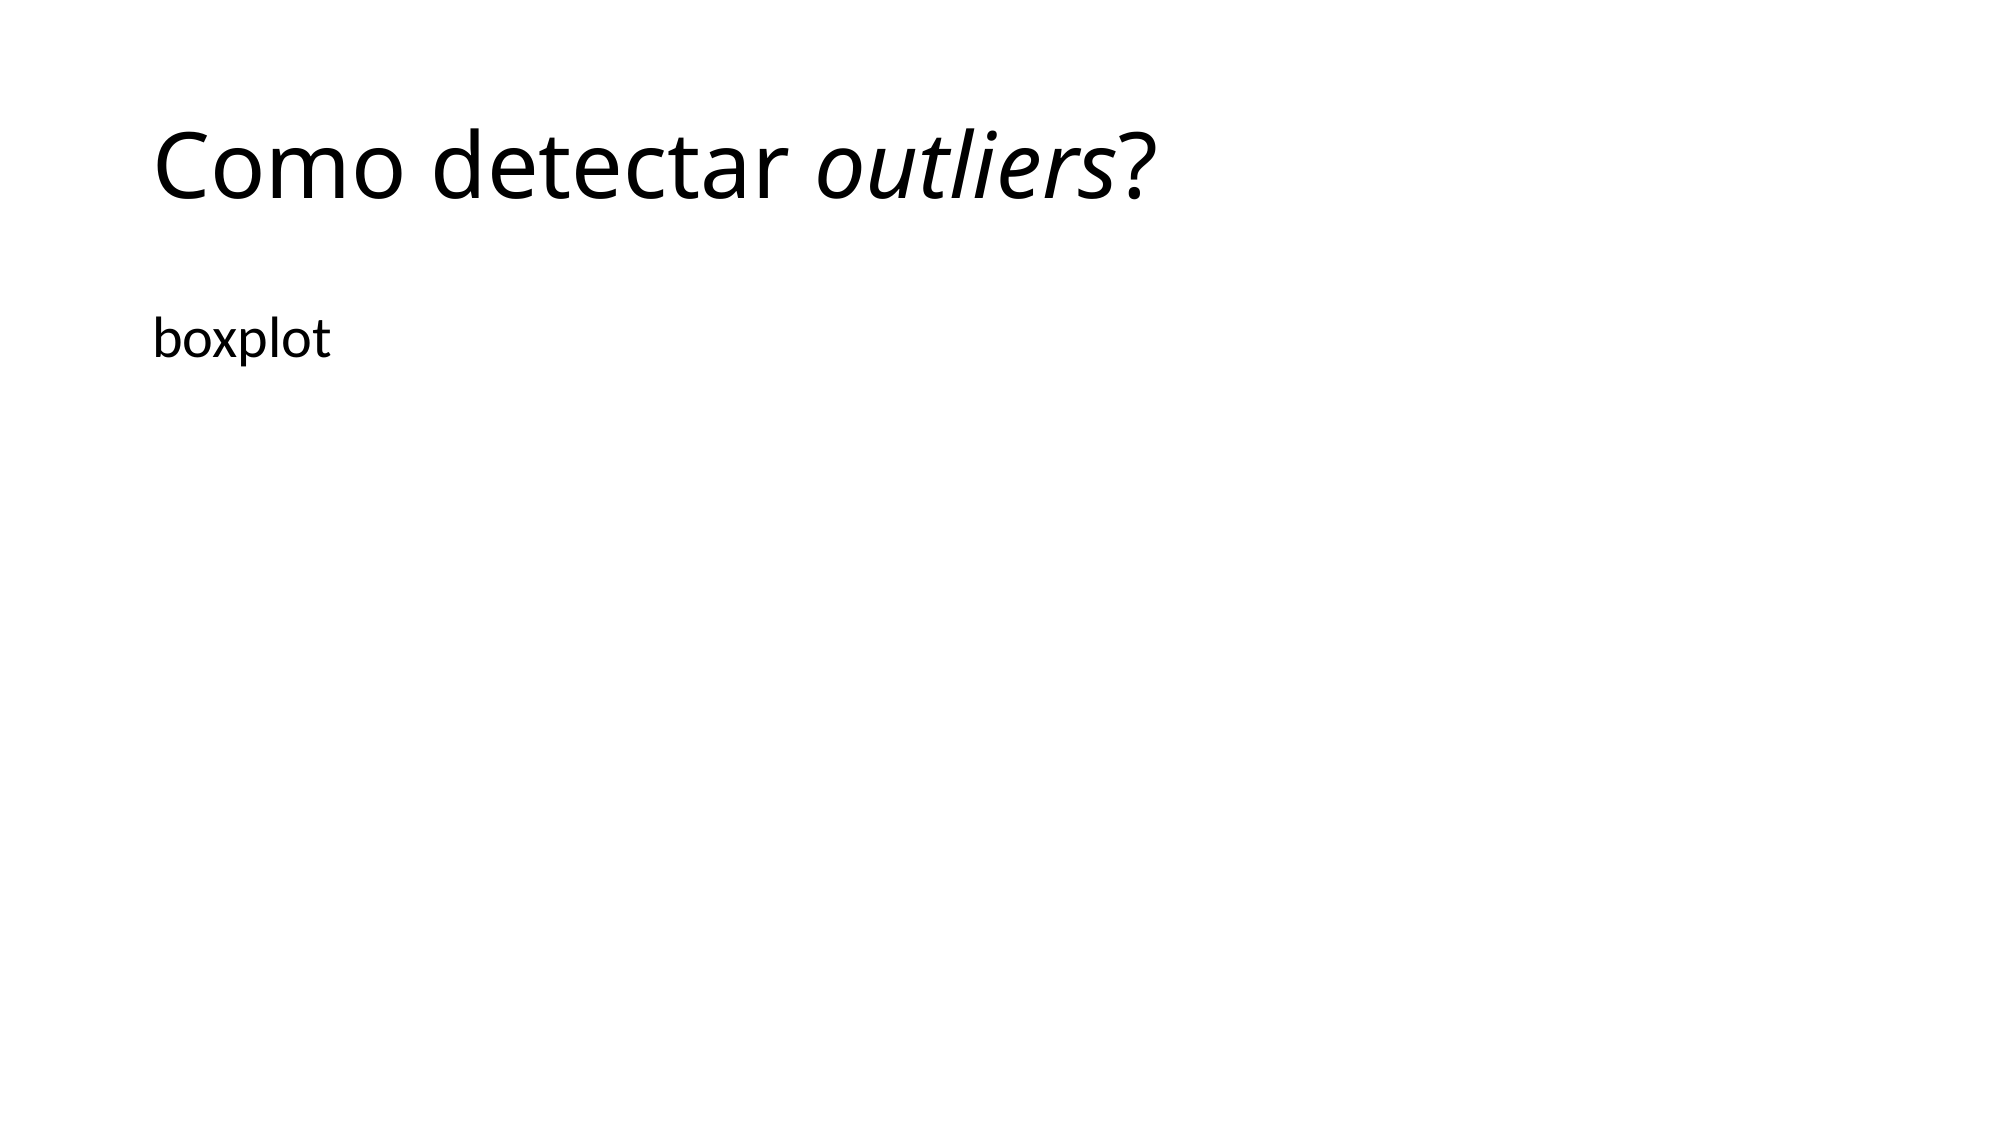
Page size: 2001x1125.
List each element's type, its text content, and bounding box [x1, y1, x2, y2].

list boxplot [137, 299, 2000, 1125]
title Como detectar outliers? [137, 59, 1863, 278]
